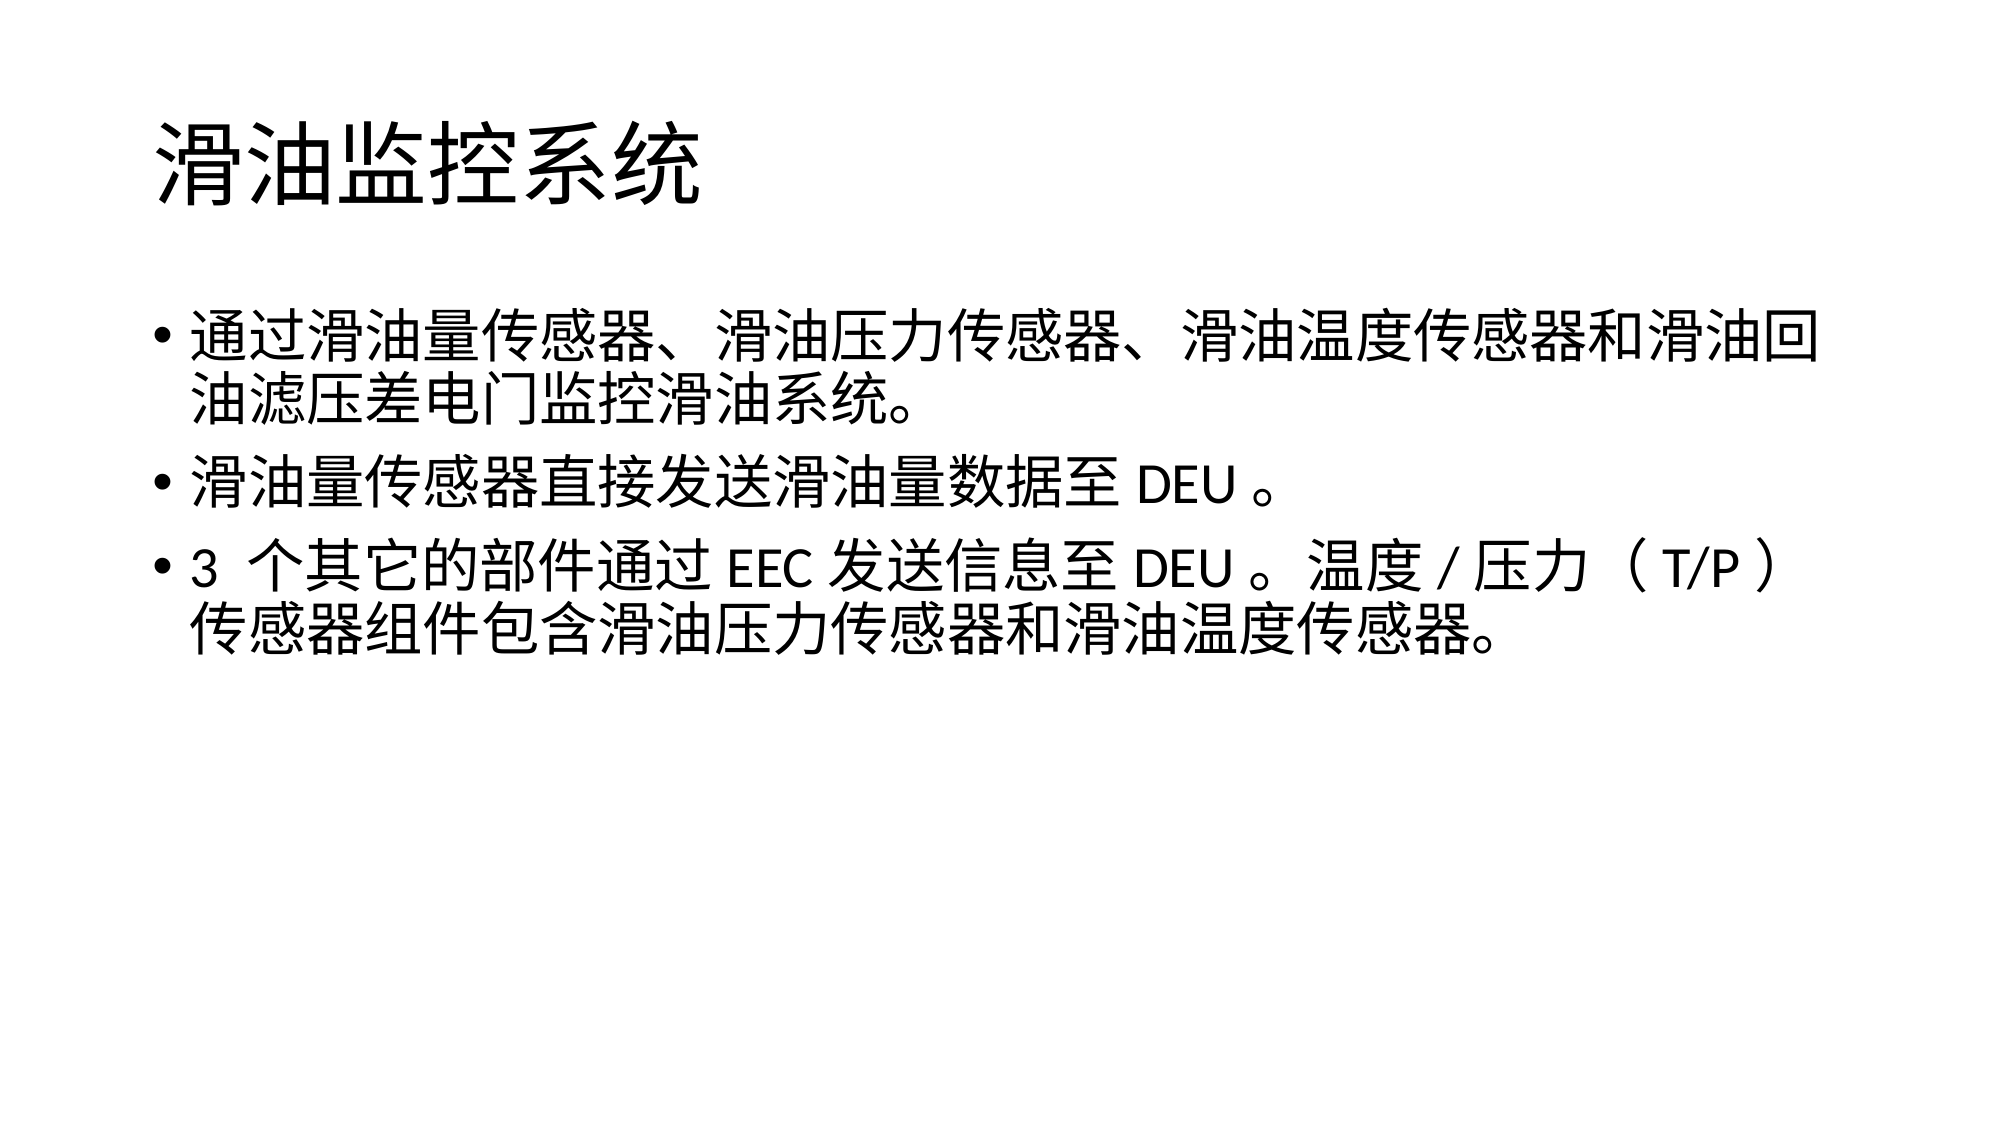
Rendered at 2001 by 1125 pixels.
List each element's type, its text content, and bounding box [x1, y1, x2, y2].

title 滑油监控系统 [137, 59, 1863, 278]
list 通过滑油量传感器、滑油压力传感器、滑油温度传感器和滑油回油滤压差电门监控滑油系统。 滑油量传感器直接发送滑油量数据至DEU。 3 个其它的部件通过EEC发送信息至DEU。温度/压力（T/P）传感器组件包含滑油压力传感器和滑油温度传感器。 [137, 299, 1863, 1014]
